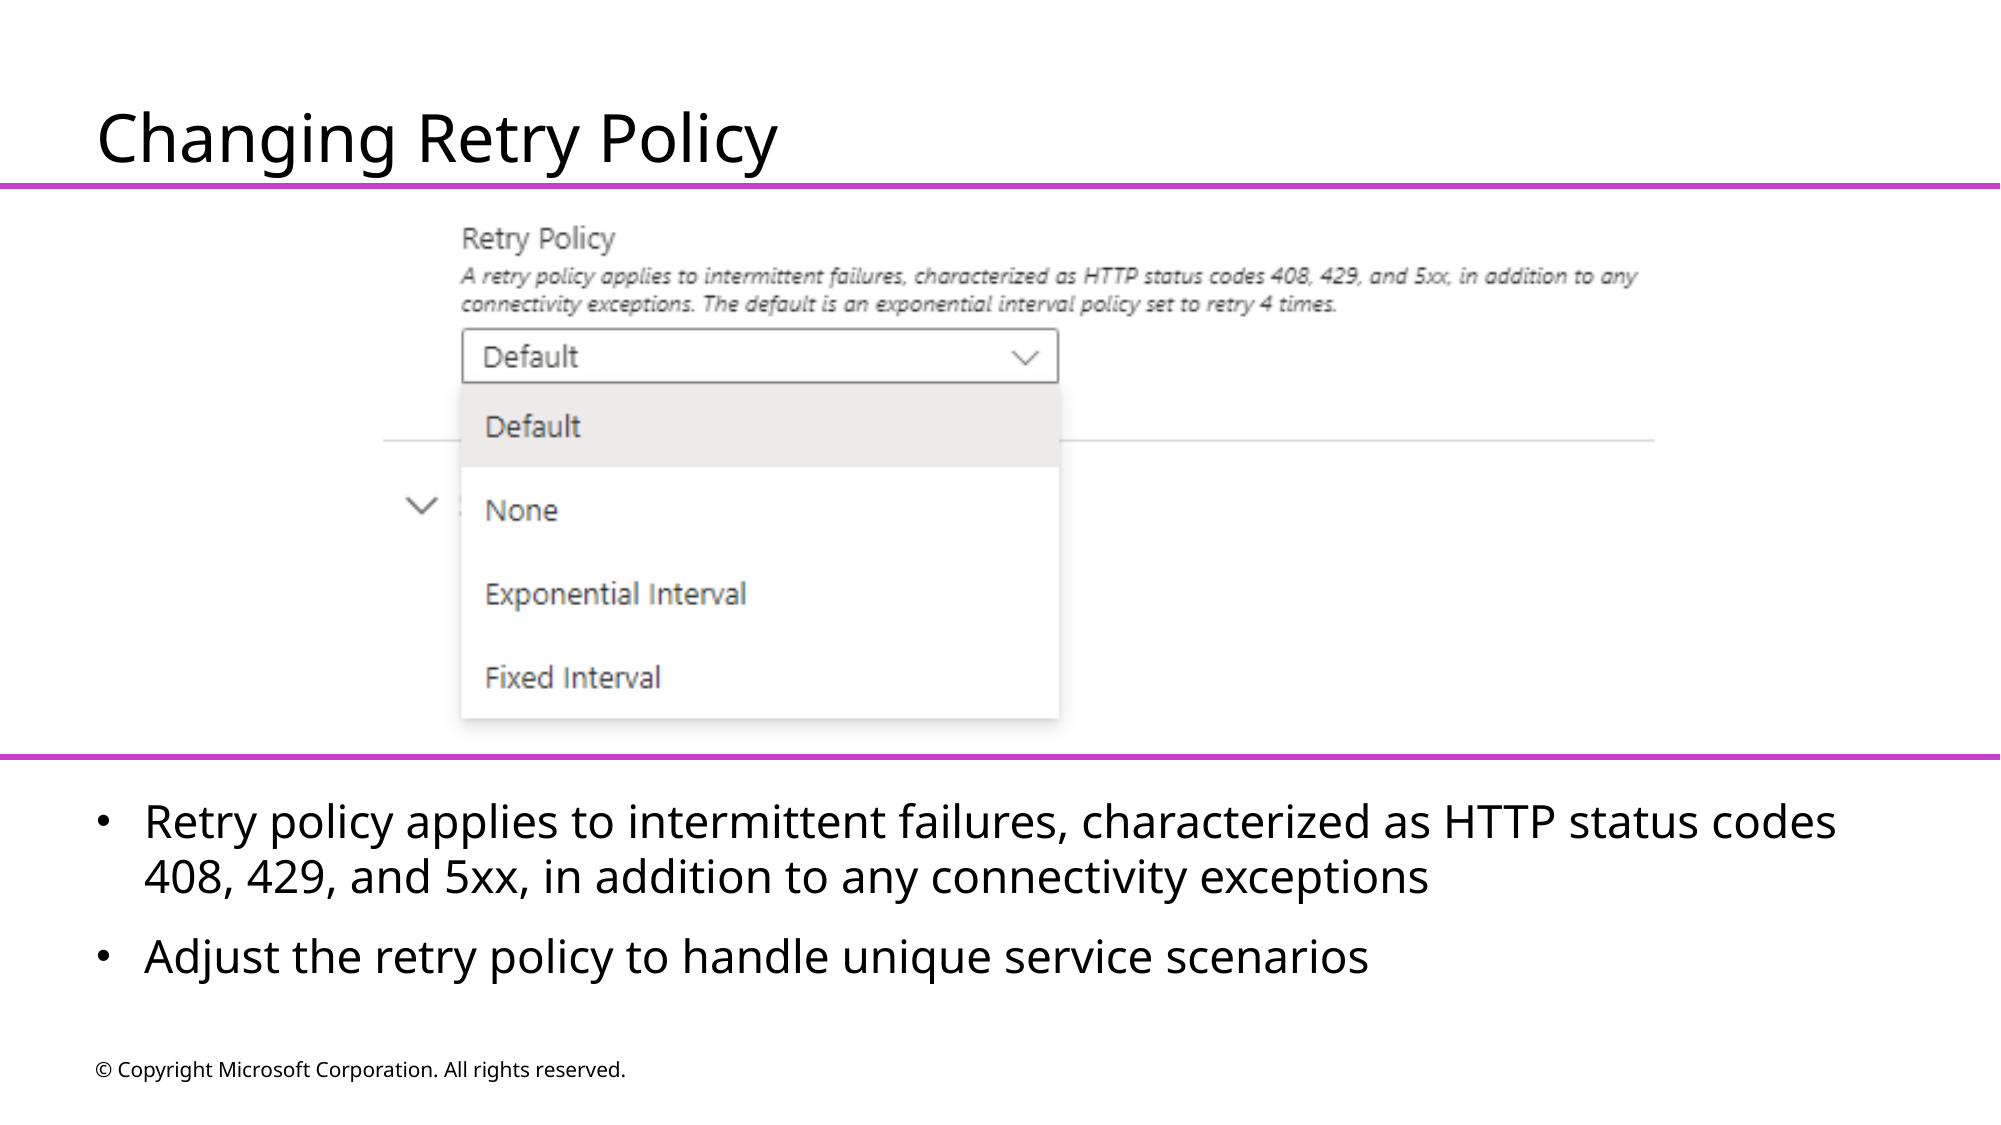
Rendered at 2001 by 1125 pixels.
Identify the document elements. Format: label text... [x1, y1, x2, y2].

list Retry policy applies to intermittent failures, characterized as HTTP status codes 408, 429, and 5xx, in addition to any connectivity exceptions Adjust the retry policy to handle unique service scenarios [96, 792, 1877, 985]
title Changing Retry Policy [96, 96, 1903, 177]
picture [0, 188, 2000, 755]
